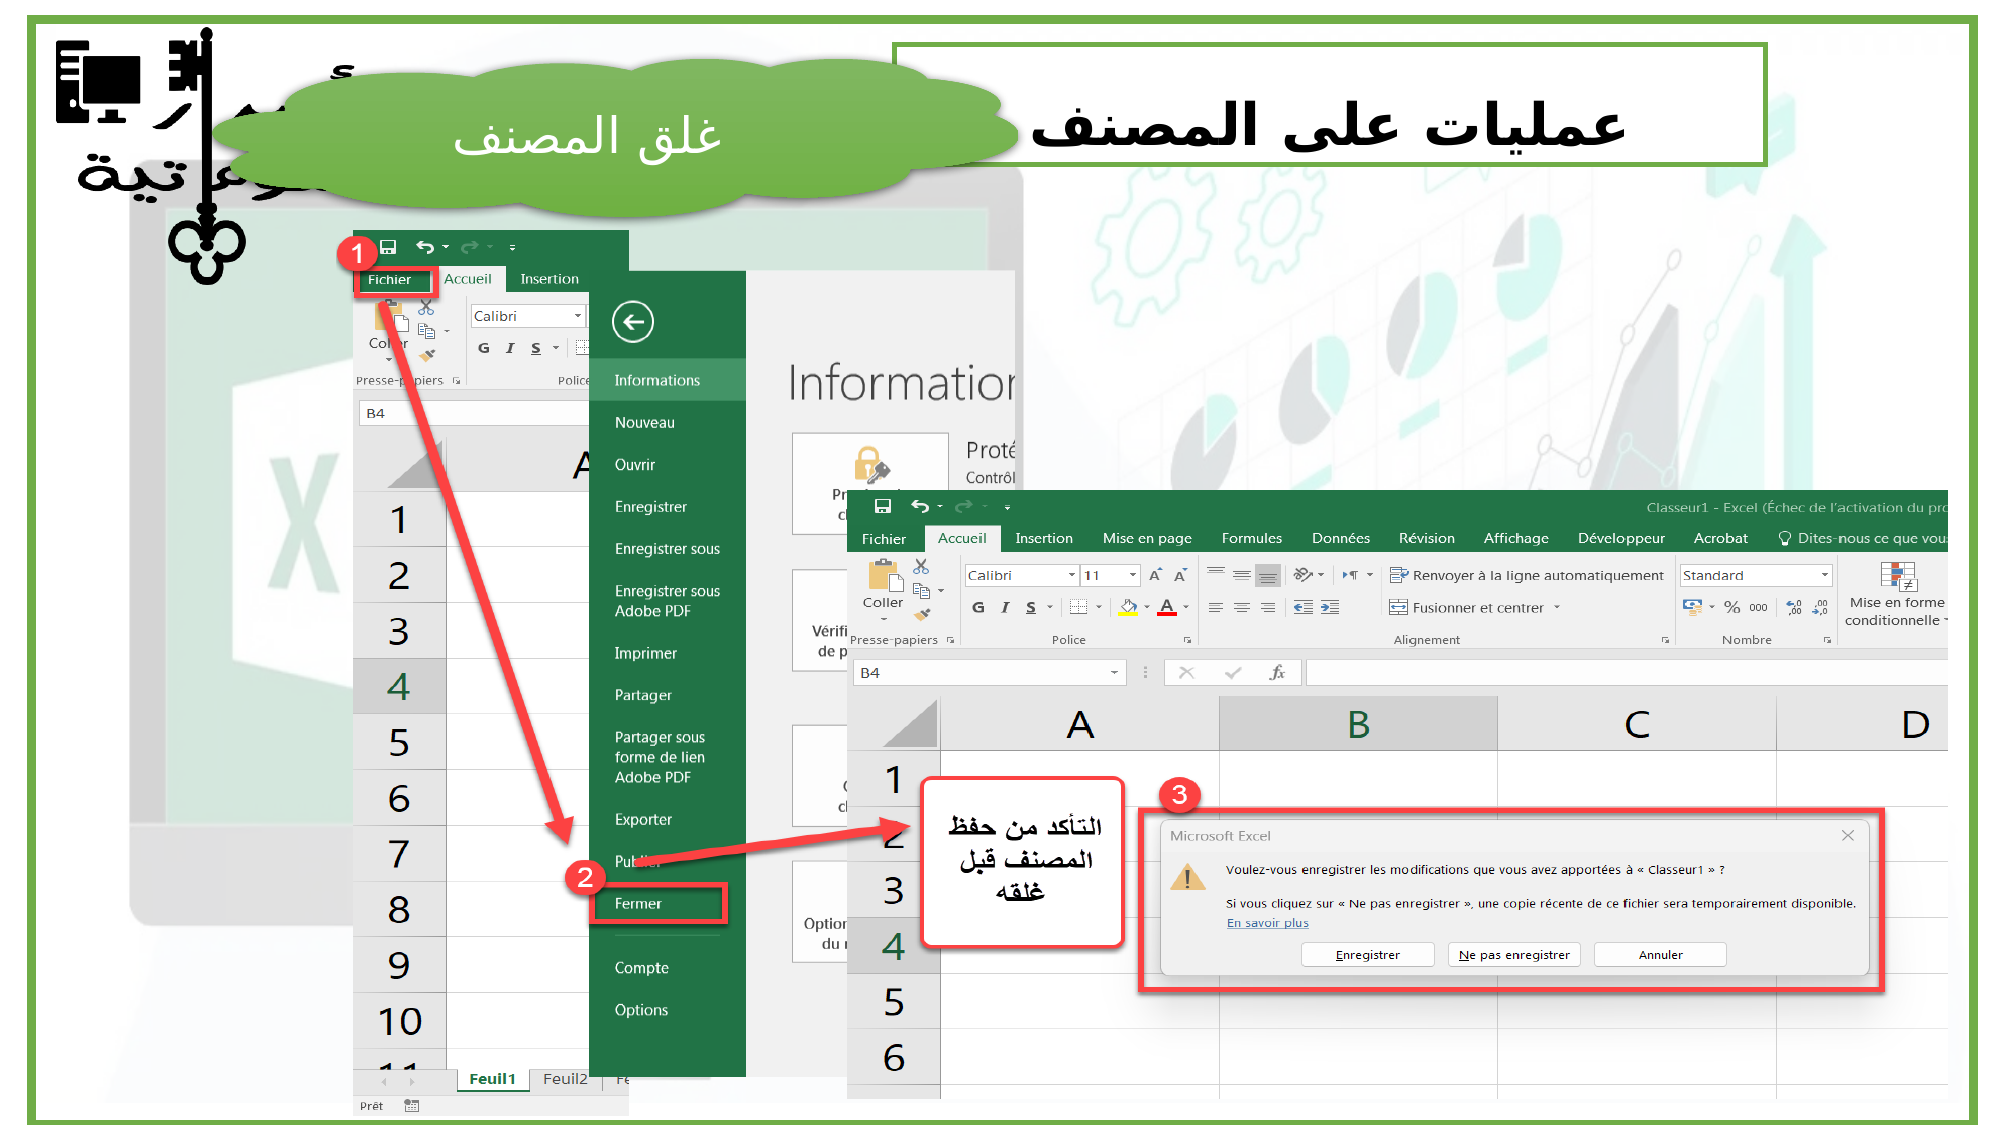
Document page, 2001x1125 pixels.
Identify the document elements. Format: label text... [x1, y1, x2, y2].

picture [56, 27, 1948, 1116]
text_box عمليات على المصنف [894, 44, 1767, 165]
text_box غلق المصنف [212, 58, 1019, 217]
